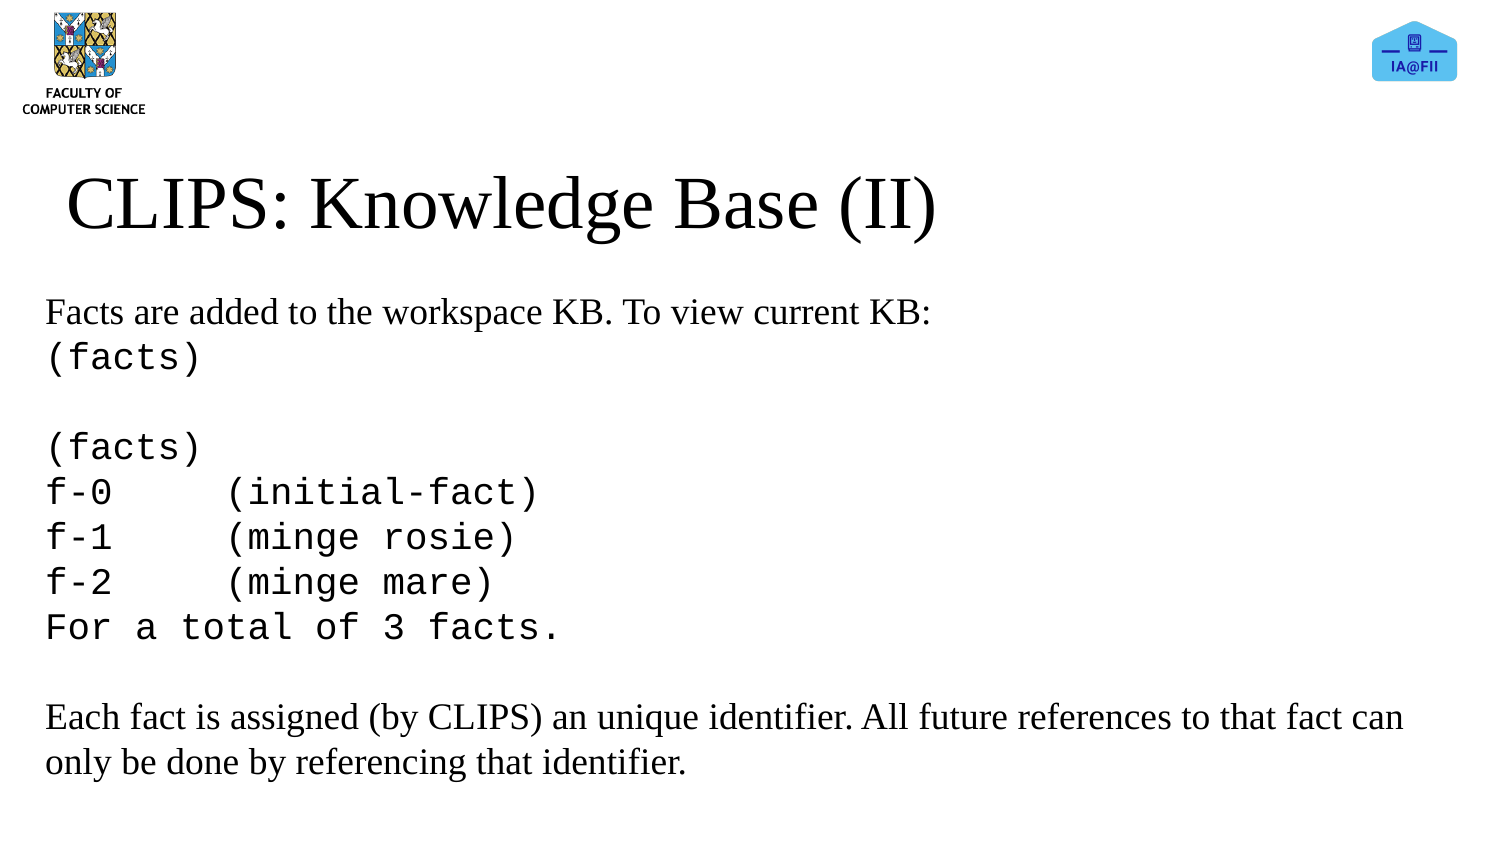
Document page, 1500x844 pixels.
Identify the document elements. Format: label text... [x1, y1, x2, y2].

title CLIPS: Knowledge Base (II) [51, 117, 1449, 259]
picture [0, 0, 169, 141]
picture [1349, 0, 1480, 116]
text_box Facts are added to the workspace KB. To view current KB: (facts) (facts) f-0 (initial-fact) f-1 (minge rosie) f-2 (minge mare) For a total of 3 facts. Each fact is assigned (by CLIPS) an unique identifier. All future references to that fact can only be done by referencing that identifier. [30, 272, 1449, 825]
